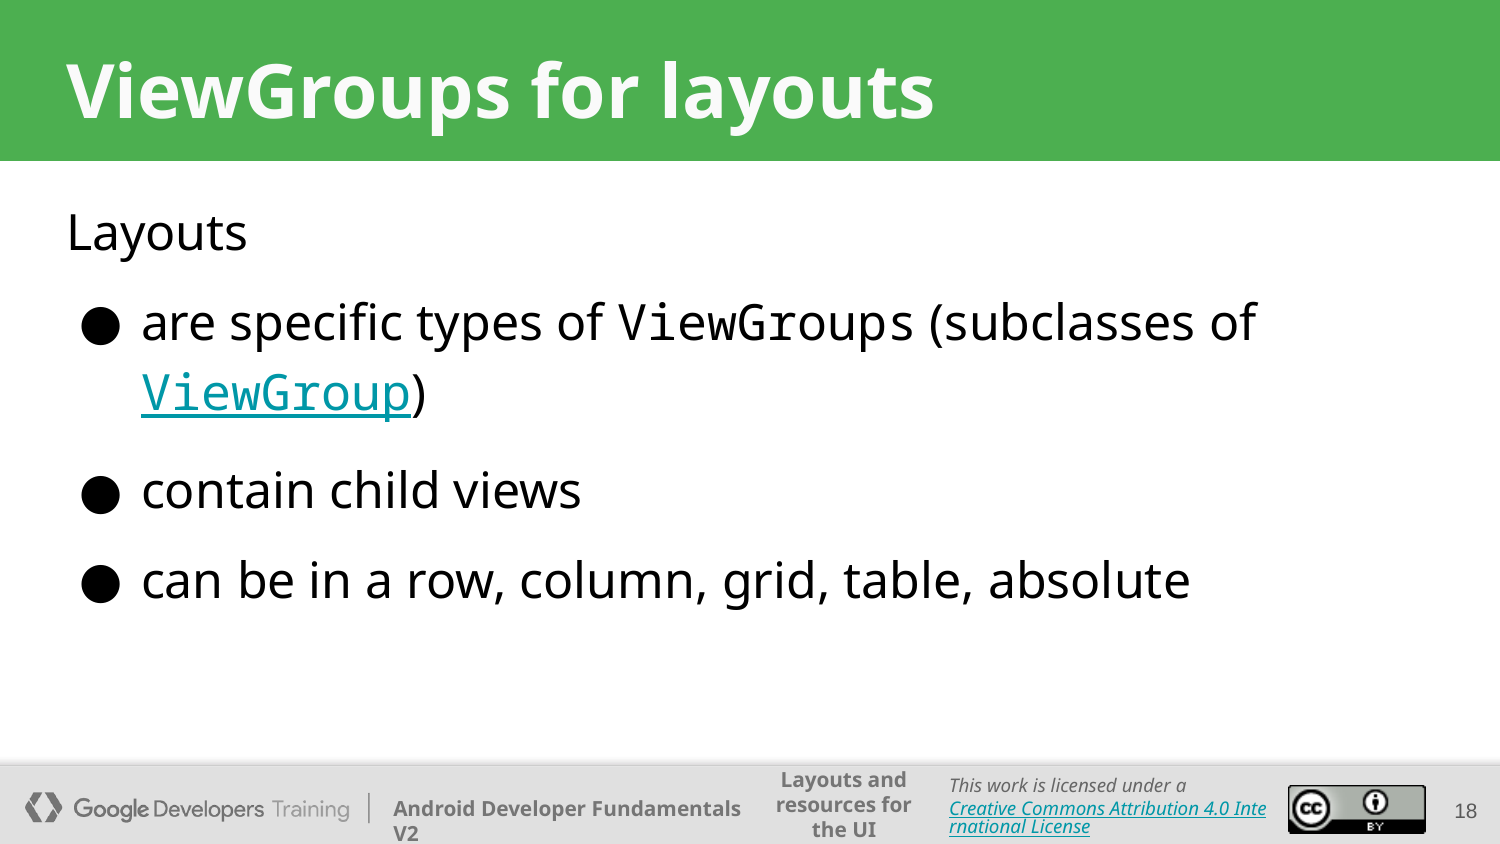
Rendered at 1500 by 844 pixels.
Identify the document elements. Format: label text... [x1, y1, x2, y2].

slide_number ‹#› [1402, 777, 1493, 842]
list Layouts are specific types of ViewGroups (subclasses of ViewGroup) contain child views can be in a row, column, grid, table, absolute [51, 176, 1449, 737]
title ViewGroups for layouts [51, 28, 1449, 122]
picture [0, 161, 1500, 844]
